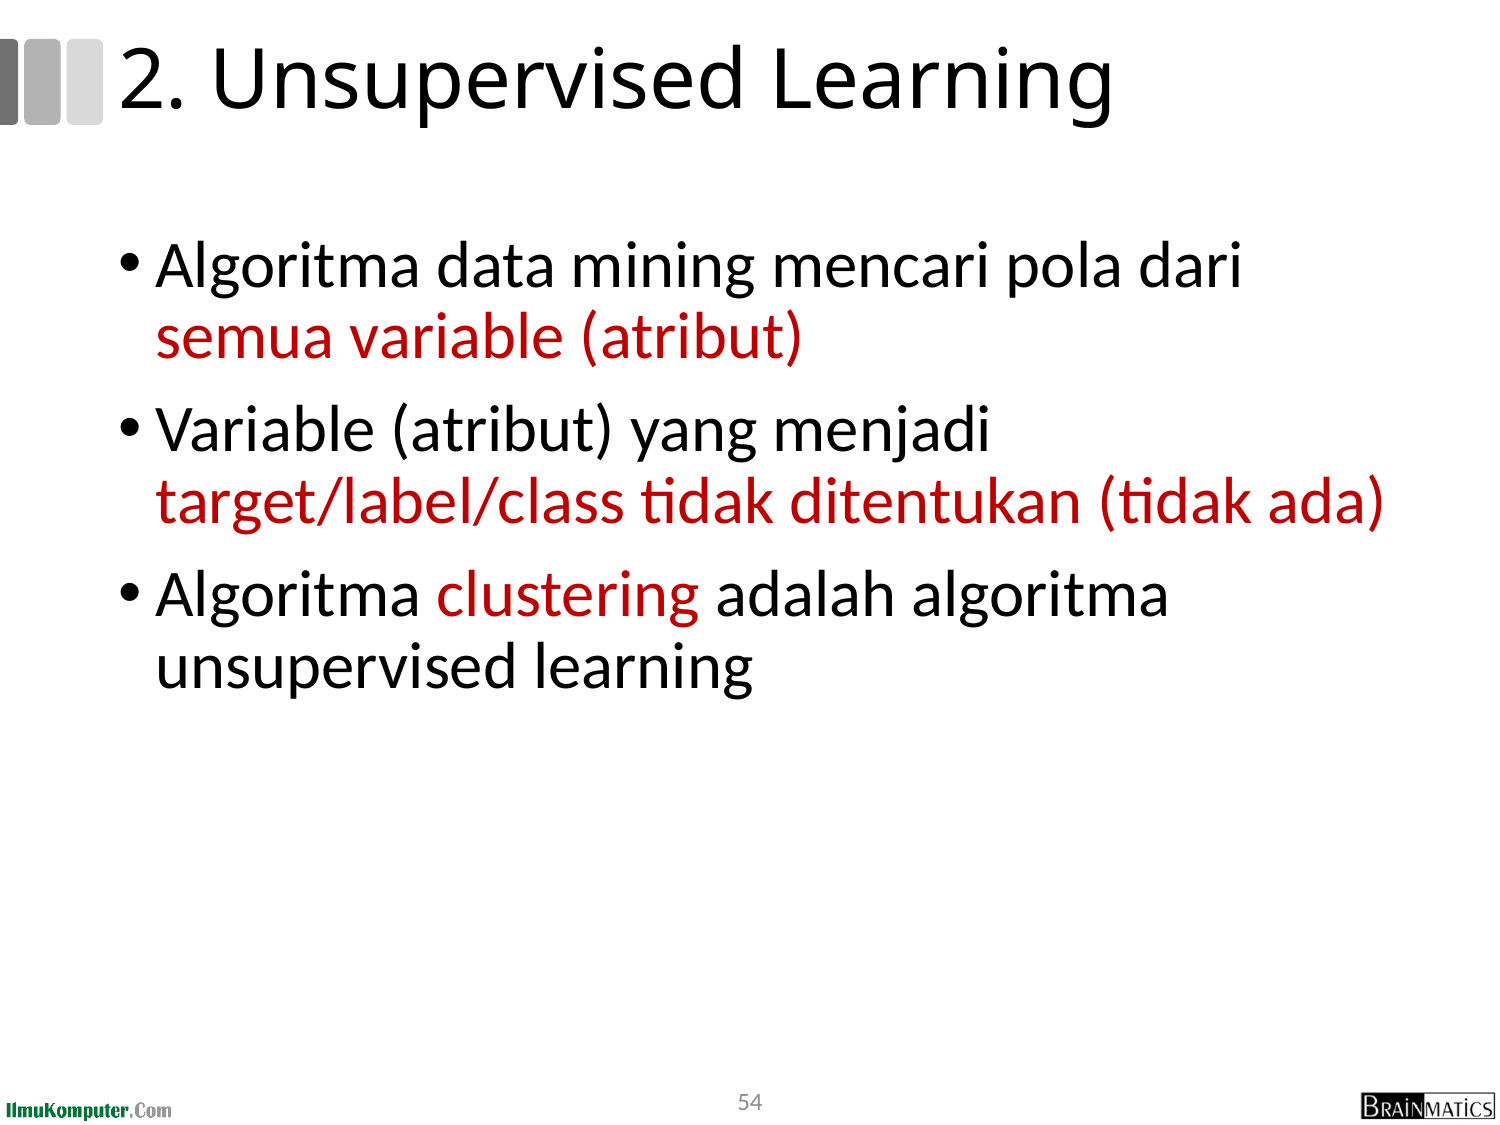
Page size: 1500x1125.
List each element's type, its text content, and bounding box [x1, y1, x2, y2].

picture [4, 1095, 173, 1125]
title 2. Unsupervised Learning [103, 24, 1500, 138]
picture [1358, 1089, 1498, 1123]
list Algoritma data mining mencari pola dari semua variable (atribut) Variable (atribut) yang menjadi target/label/class tidak ditentukan (tidak ada) Algoritma clustering adalah algoritma unsupervised learning [103, 221, 1450, 1063]
slide_number 54 [581, 1074, 919, 1125]
